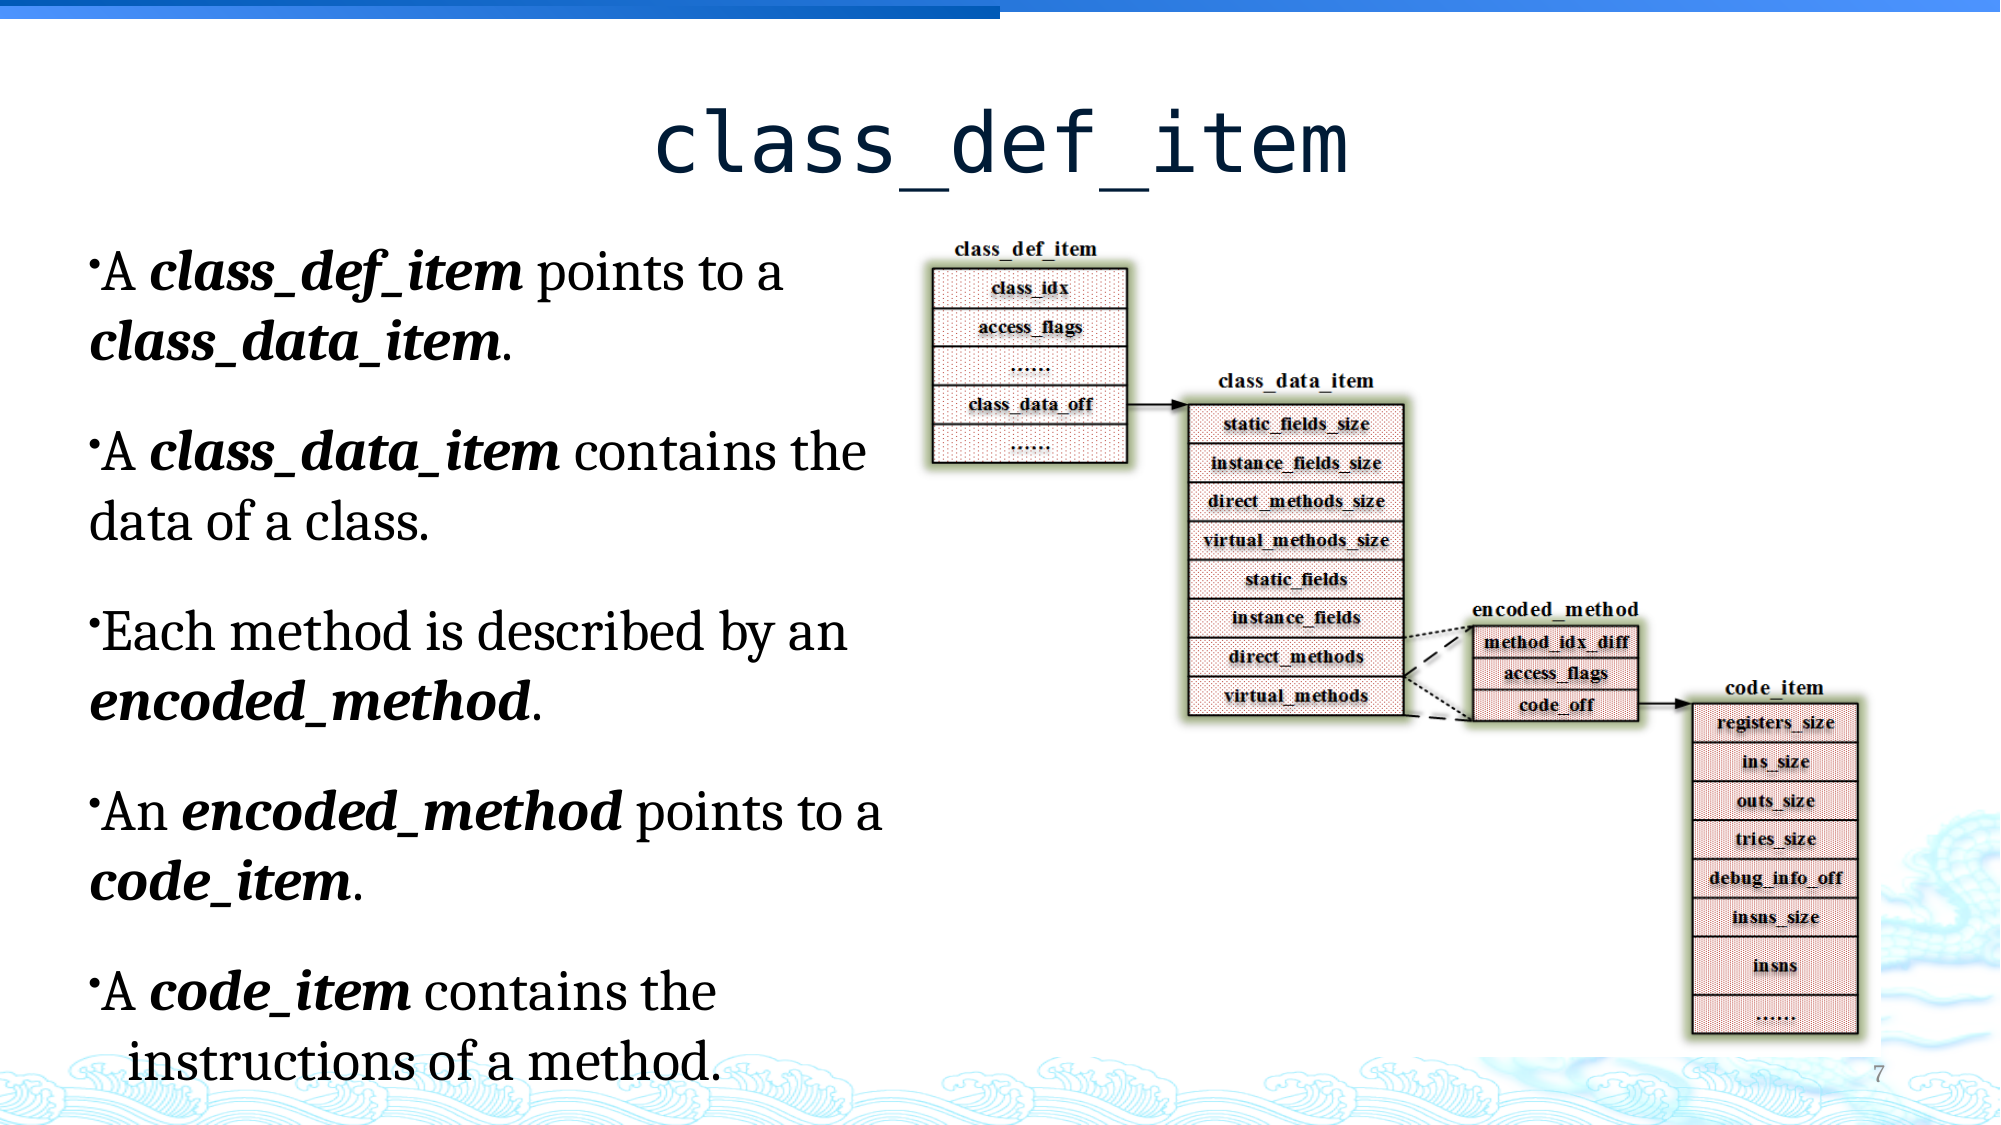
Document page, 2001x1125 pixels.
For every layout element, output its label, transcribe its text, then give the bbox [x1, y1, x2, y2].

text_box 7 [1433, 1042, 1900, 1103]
text_box class_def_item [99, 45, 1900, 233]
picture [0, 229, 2000, 1125]
text_box A class_def_item points to a class_data_item. A class_data_item contains the data of a class. Each method is described by an encoded_method. An encoded_method points to a code_item. A code_item contains the instructions of a method. [74, 224, 920, 1068]
